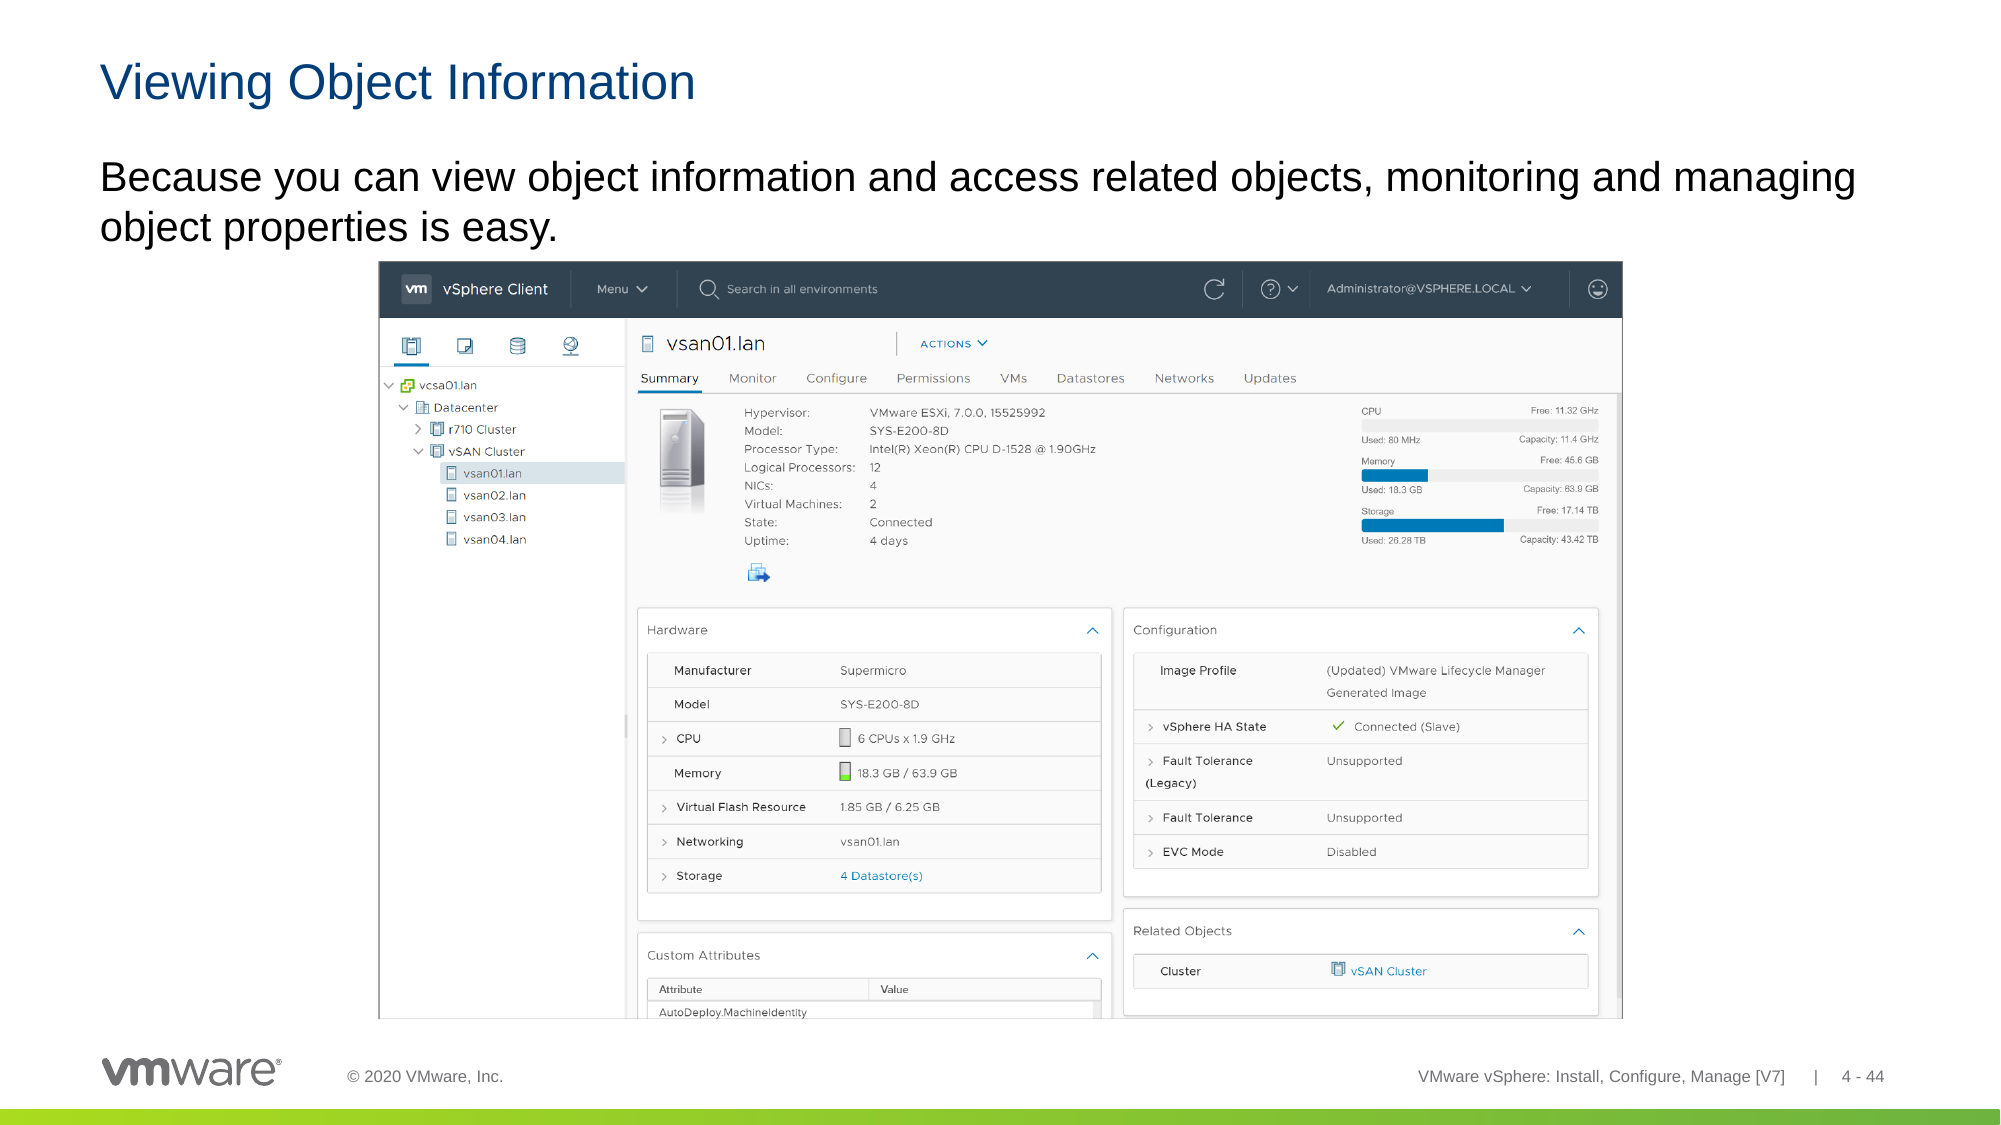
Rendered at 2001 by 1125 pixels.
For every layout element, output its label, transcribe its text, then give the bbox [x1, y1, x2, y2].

list Because you can view object information and access related objects, monitoring and managing object properties is easy. [99, 149, 1900, 247]
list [377, 259, 1623, 1020]
title Viewing Object Information [99, 54, 1900, 113]
footer VMware vSphere: Install, Configure, Manage [V7] | 4 - 44 [545, 1060, 1900, 1110]
